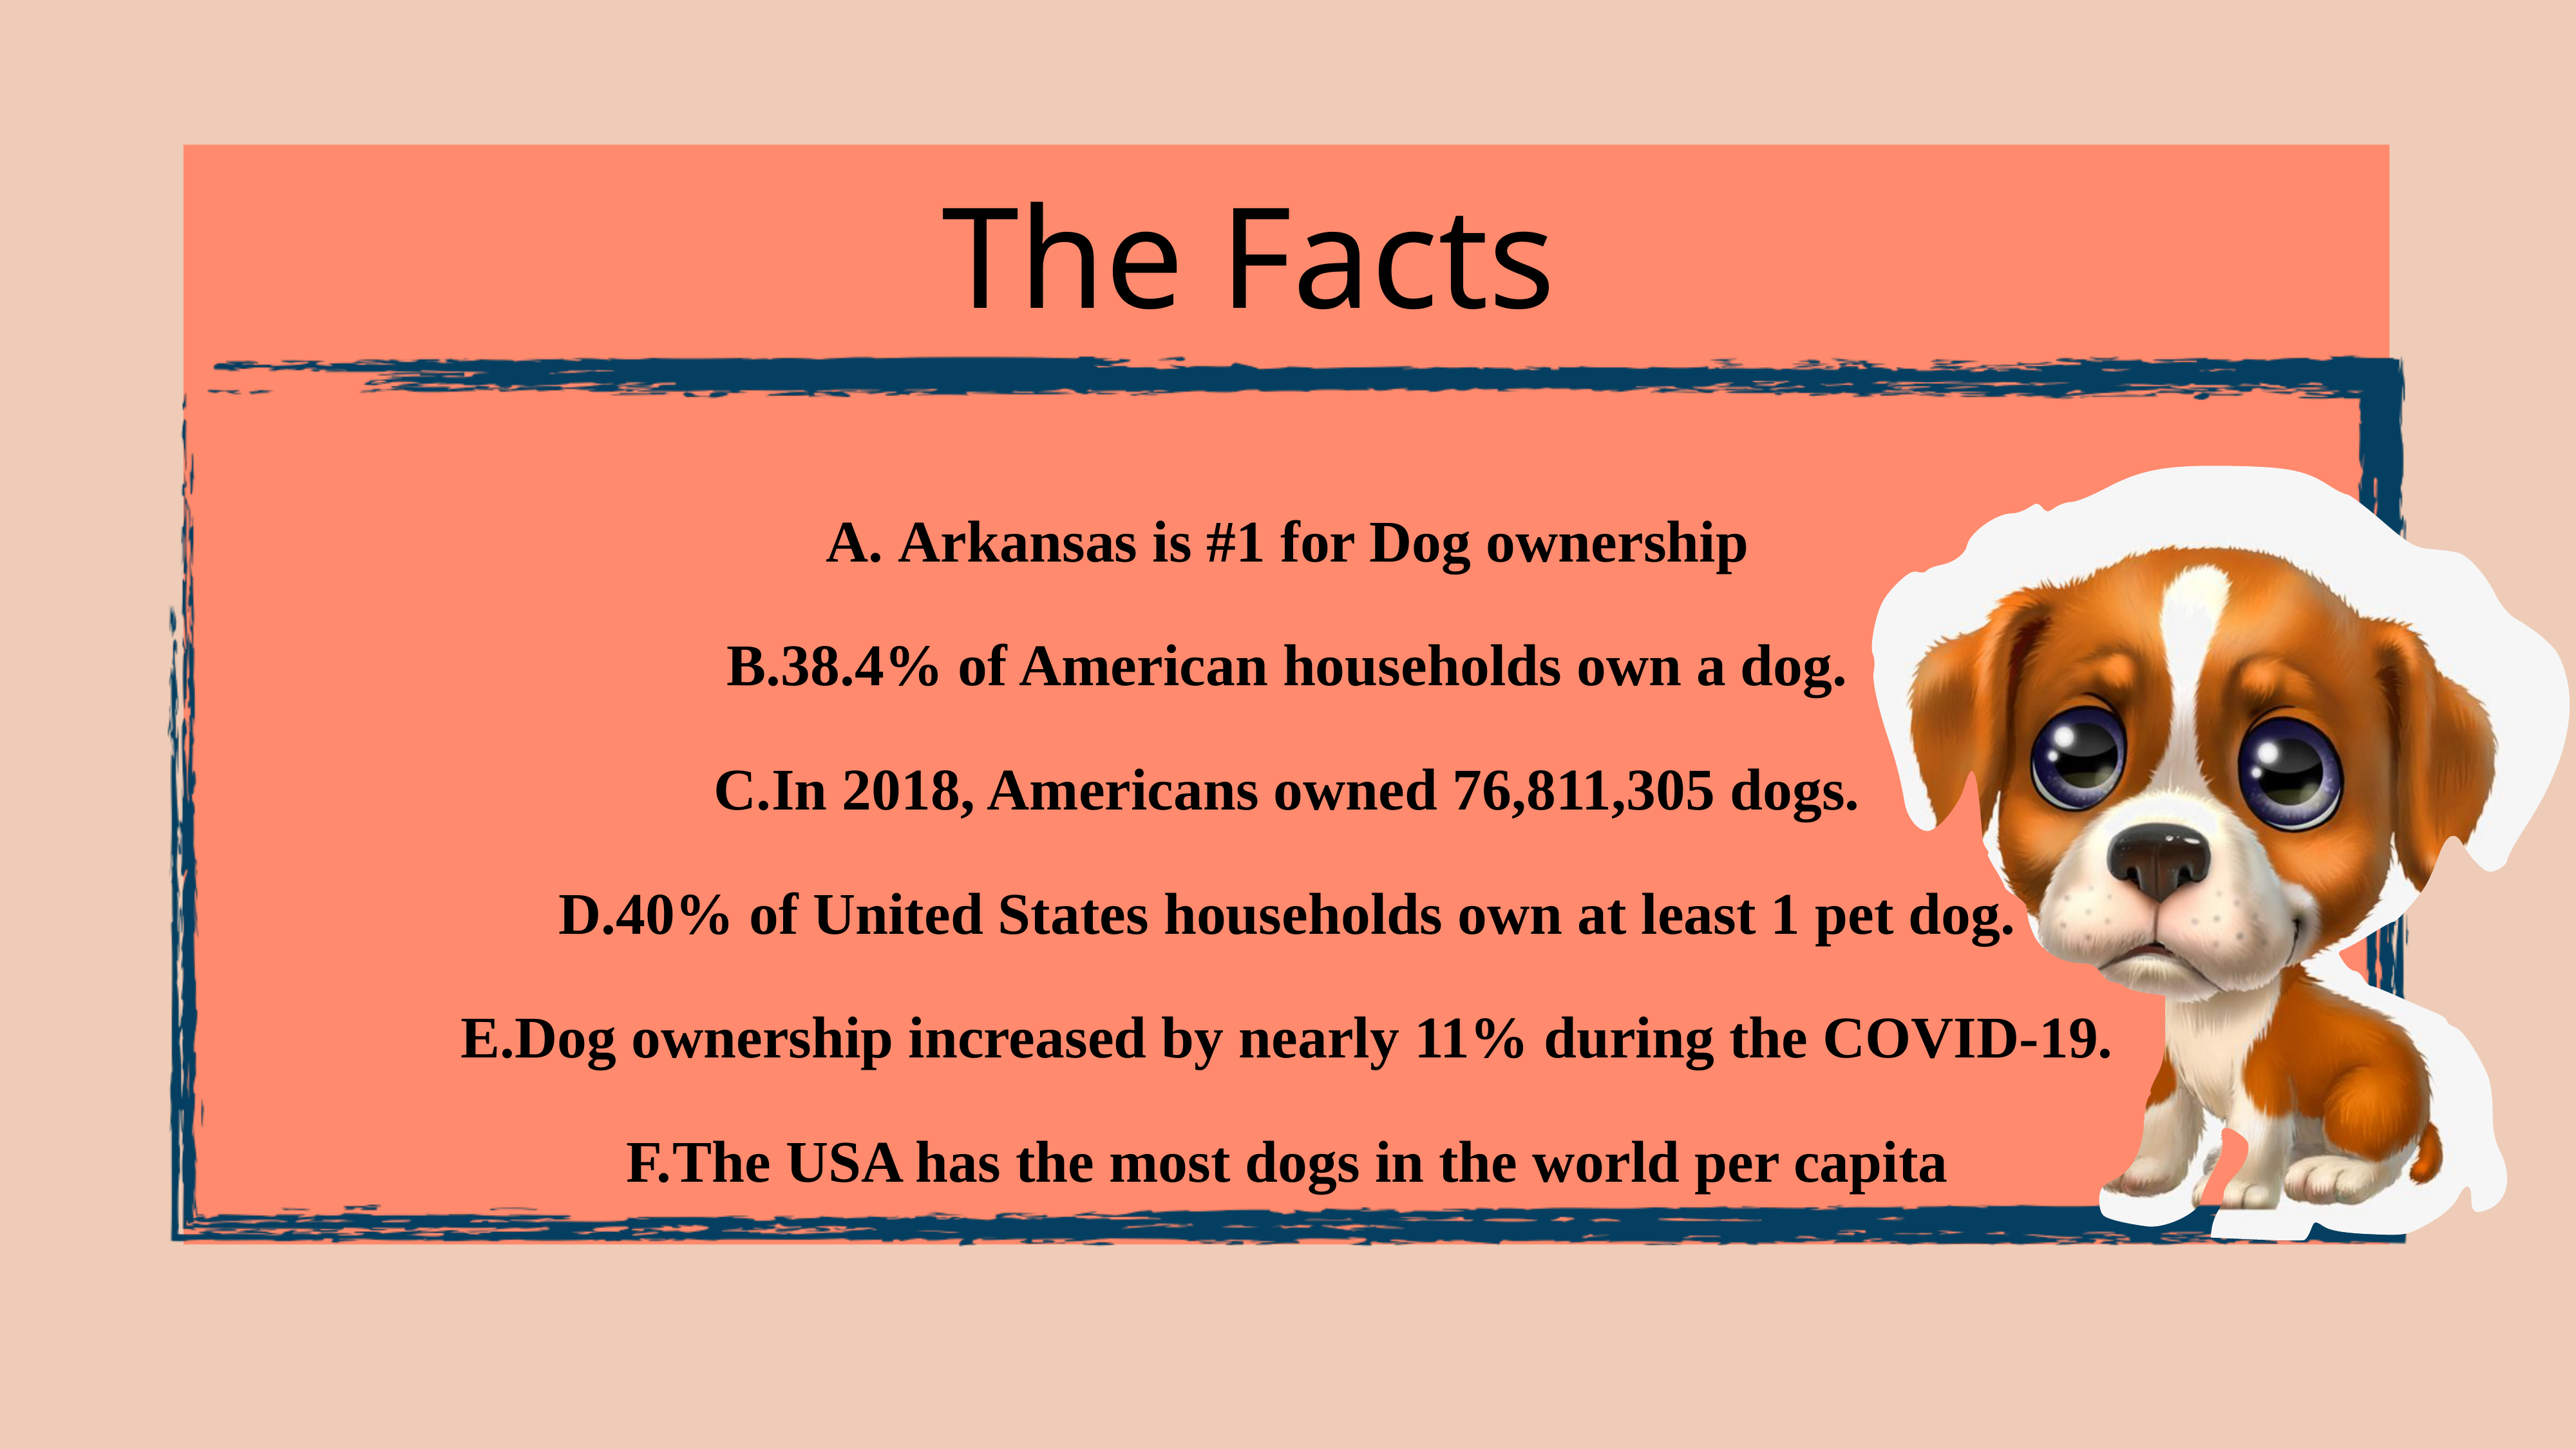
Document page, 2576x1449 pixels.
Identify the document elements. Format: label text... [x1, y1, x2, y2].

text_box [165, 350, 2411, 1248]
picture [1871, 465, 2570, 1241]
text_box [183, 144, 2390, 350]
text_box The Facts [936, 182, 1560, 343]
